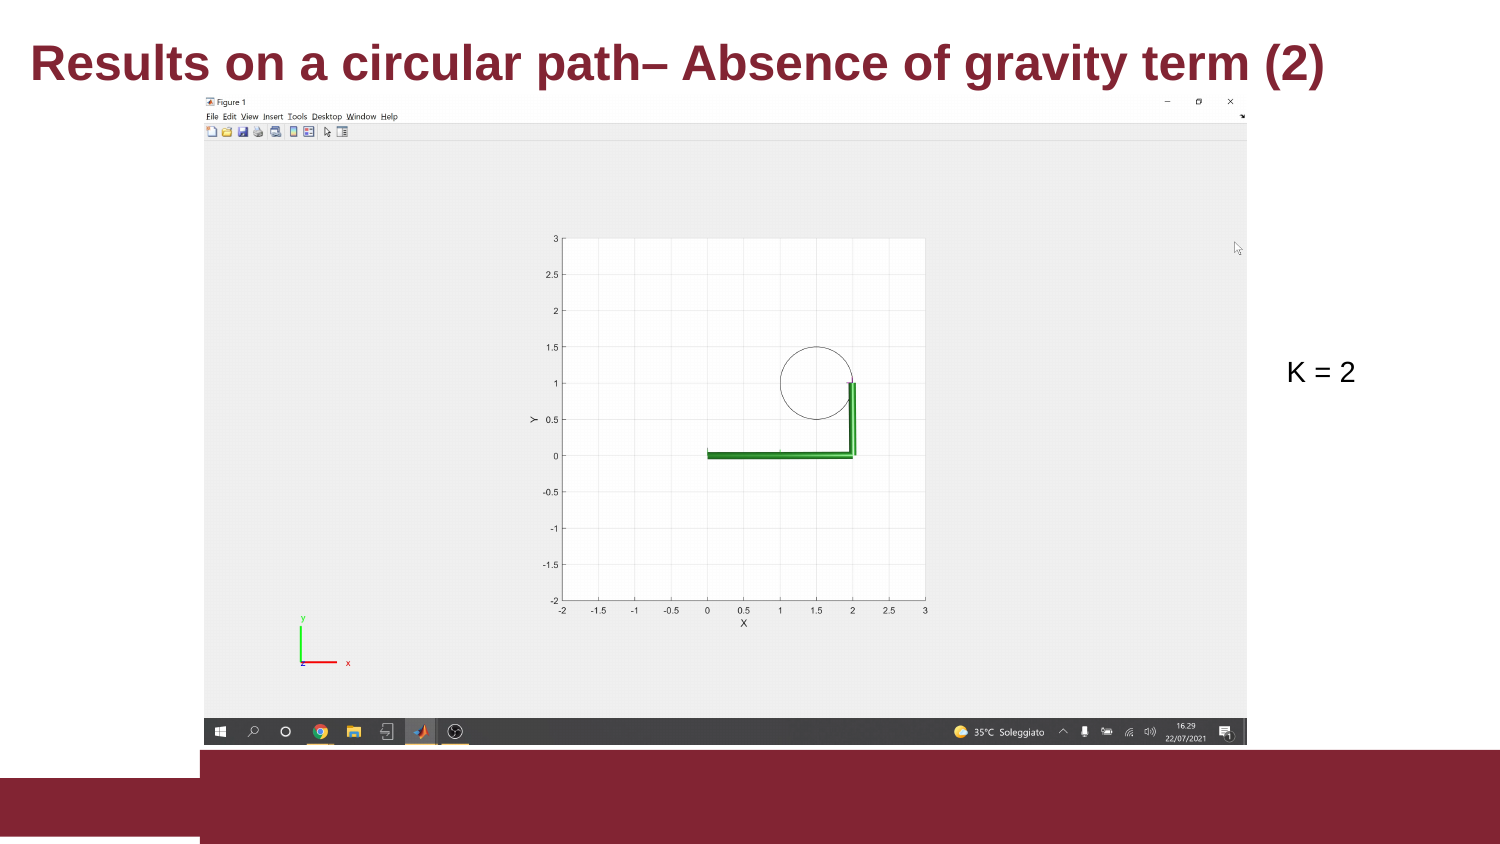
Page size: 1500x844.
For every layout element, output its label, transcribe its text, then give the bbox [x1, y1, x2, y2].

title Results on a circular path– Absence of gravity term (2) [15, 22, 1371, 94]
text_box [203, 93, 1248, 747]
text_box K = 2 [1271, 346, 1500, 396]
